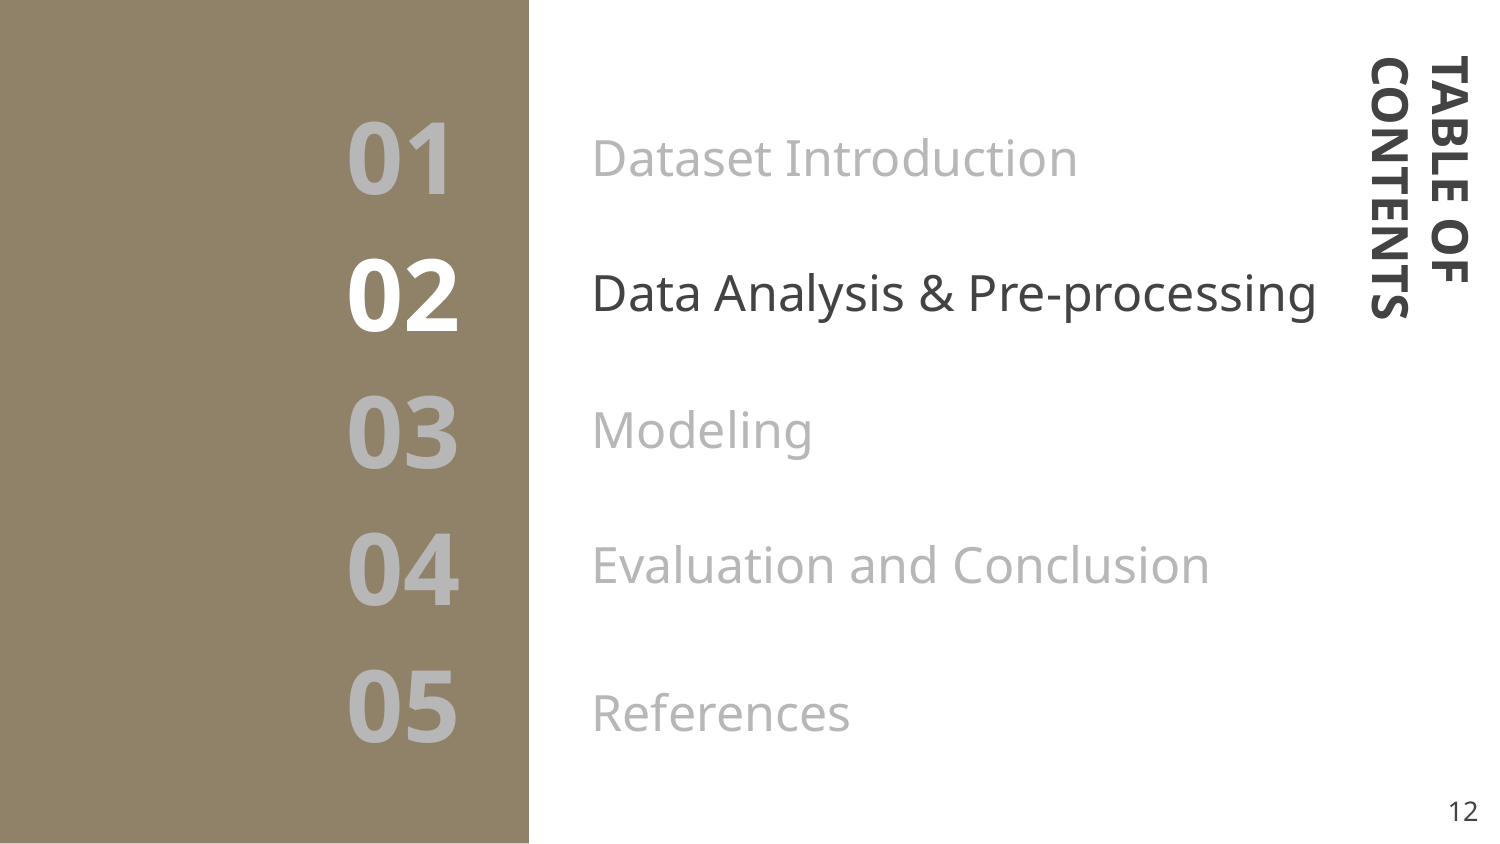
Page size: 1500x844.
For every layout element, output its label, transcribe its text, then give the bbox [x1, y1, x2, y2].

title 01 [331, 107, 618, 203]
title 04 [331, 518, 576, 613]
title 02 [331, 244, 597, 339]
text_box Evaluation and Conclusion [576, 518, 1312, 613]
slide_number ‹#› [1403, 779, 1494, 844]
text_box Dataset Introduction [576, 111, 1157, 202]
title 03 [331, 381, 590, 476]
title TABLE OF CONTENTS [1382, 40, 1463, 519]
text_box References [576, 666, 939, 774]
text_box Data Analysis & Pre-processing [576, 246, 1350, 337]
title 05 [331, 654, 590, 750]
text_box Modeling [576, 383, 1069, 473]
text_box [0, 0, 529, 844]
